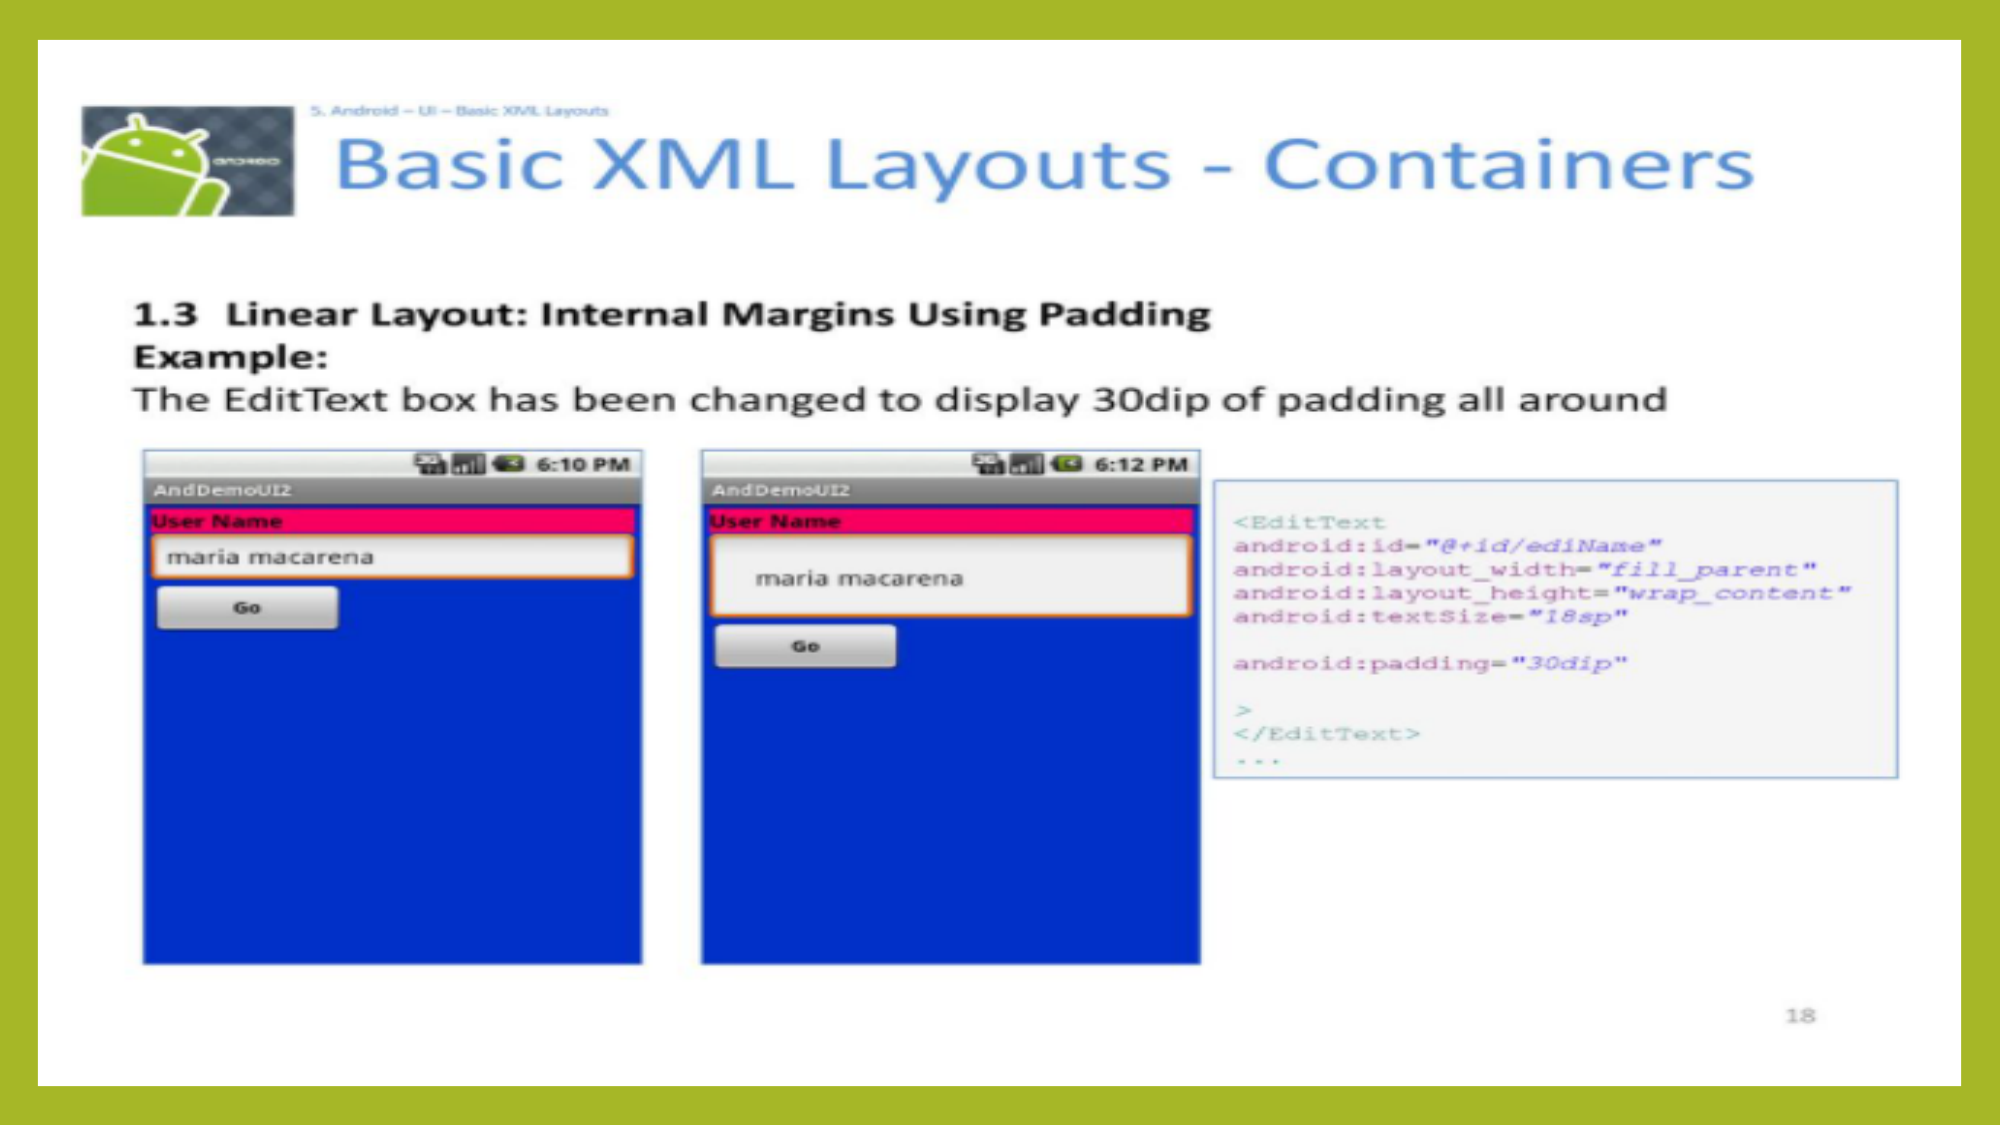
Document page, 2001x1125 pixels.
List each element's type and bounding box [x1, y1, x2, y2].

picture [71, 99, 1929, 1040]
